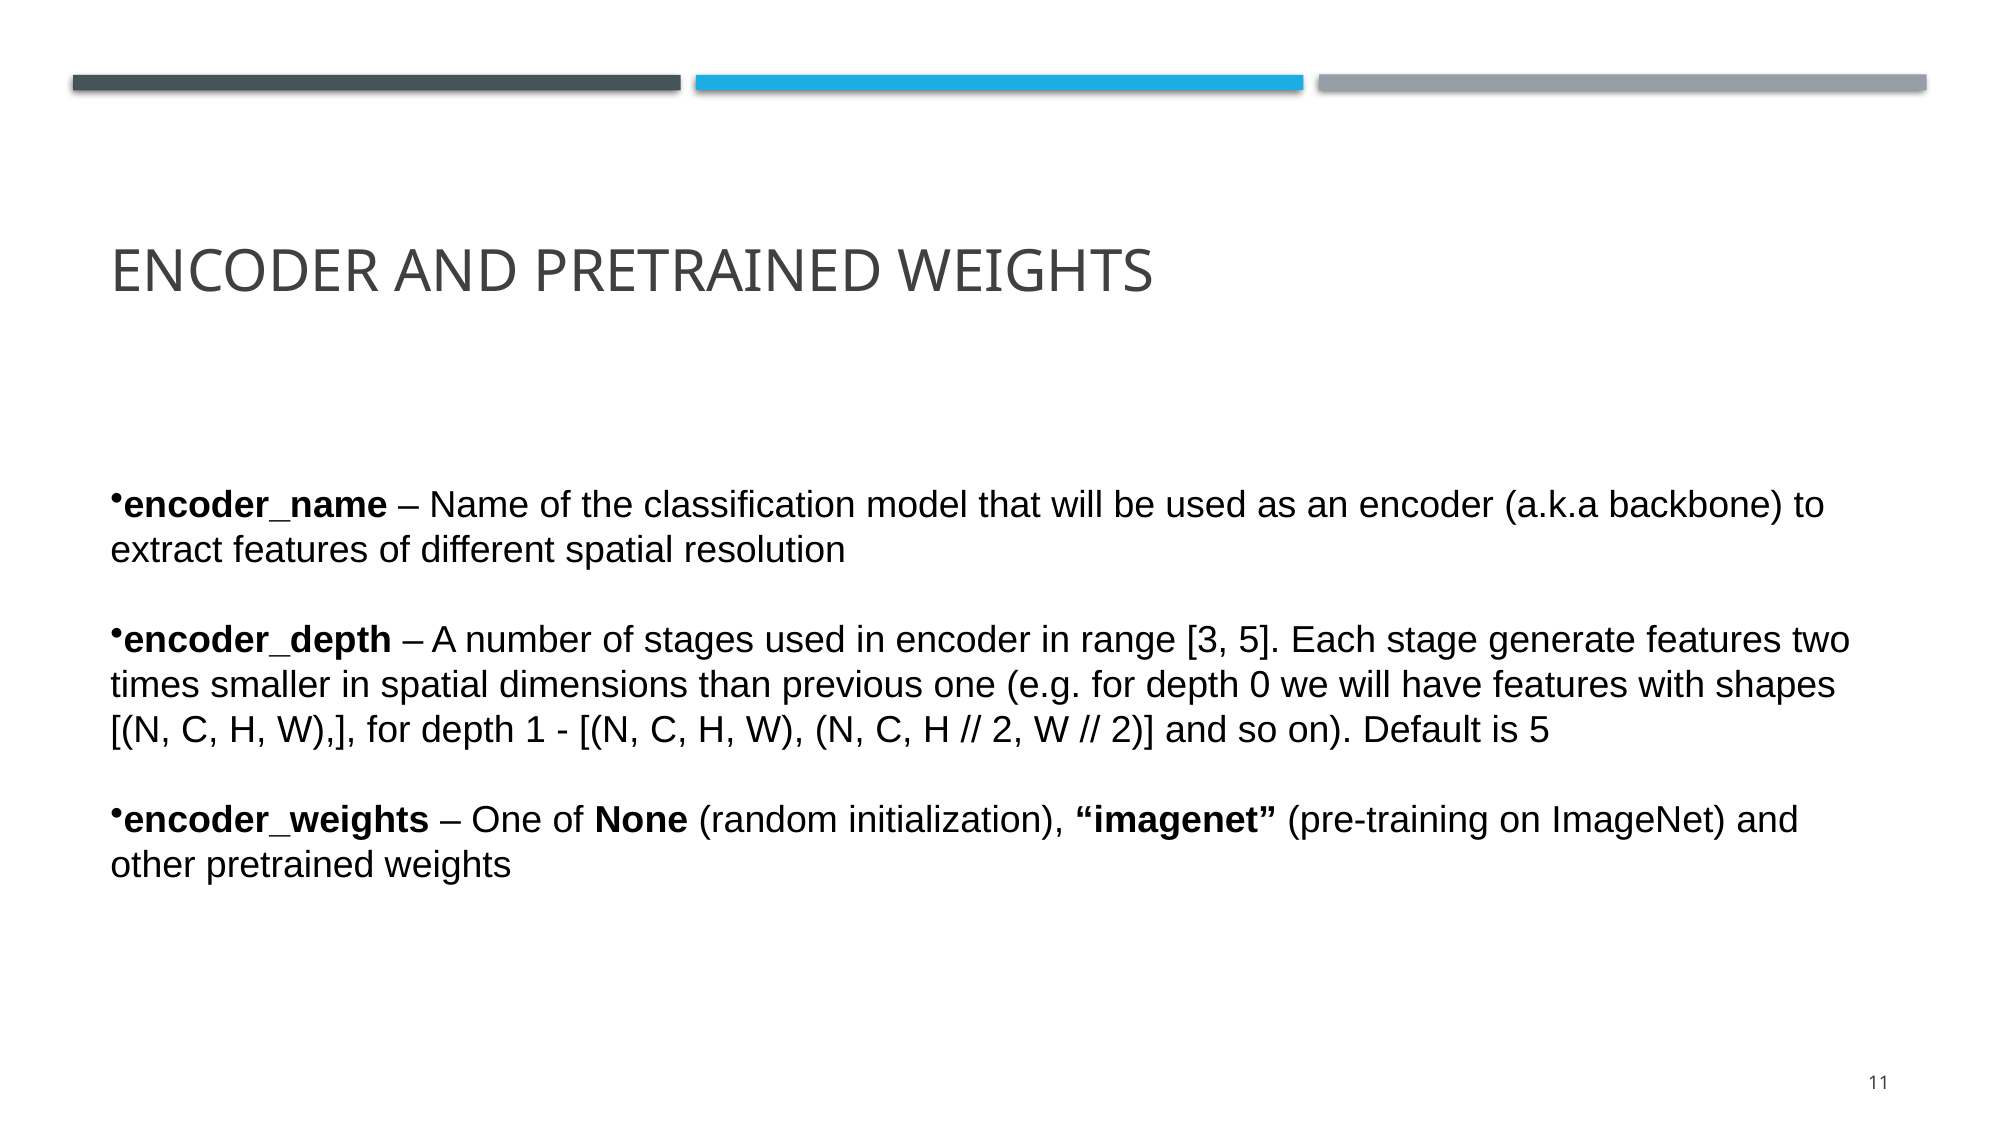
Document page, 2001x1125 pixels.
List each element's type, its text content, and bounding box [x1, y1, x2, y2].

title Encoder and pretrained weights [95, 115, 1905, 311]
list encoder_name – Name of the classification model that will be used as an encoder (a.k.a backbone) to extract features of different spatial resolution encoder_depth – A number of stages used in encoder in range [3, 5]. Each stage generate features two times smaller in spatial dimensions than previous one (e.g. for depth 0 we will have features with shapes [(N, C, H, W),], for depth 1 - [(N, C, H, W), (N, C, H // 2, W // 2)] and so on). Default is 5 encoder_weights – One of None (random initialization), “imagenet” (pre-training on ImageNet) and other pretrained weights [95, 355, 1905, 1009]
slide_number 11 [1732, 1053, 1905, 1114]
